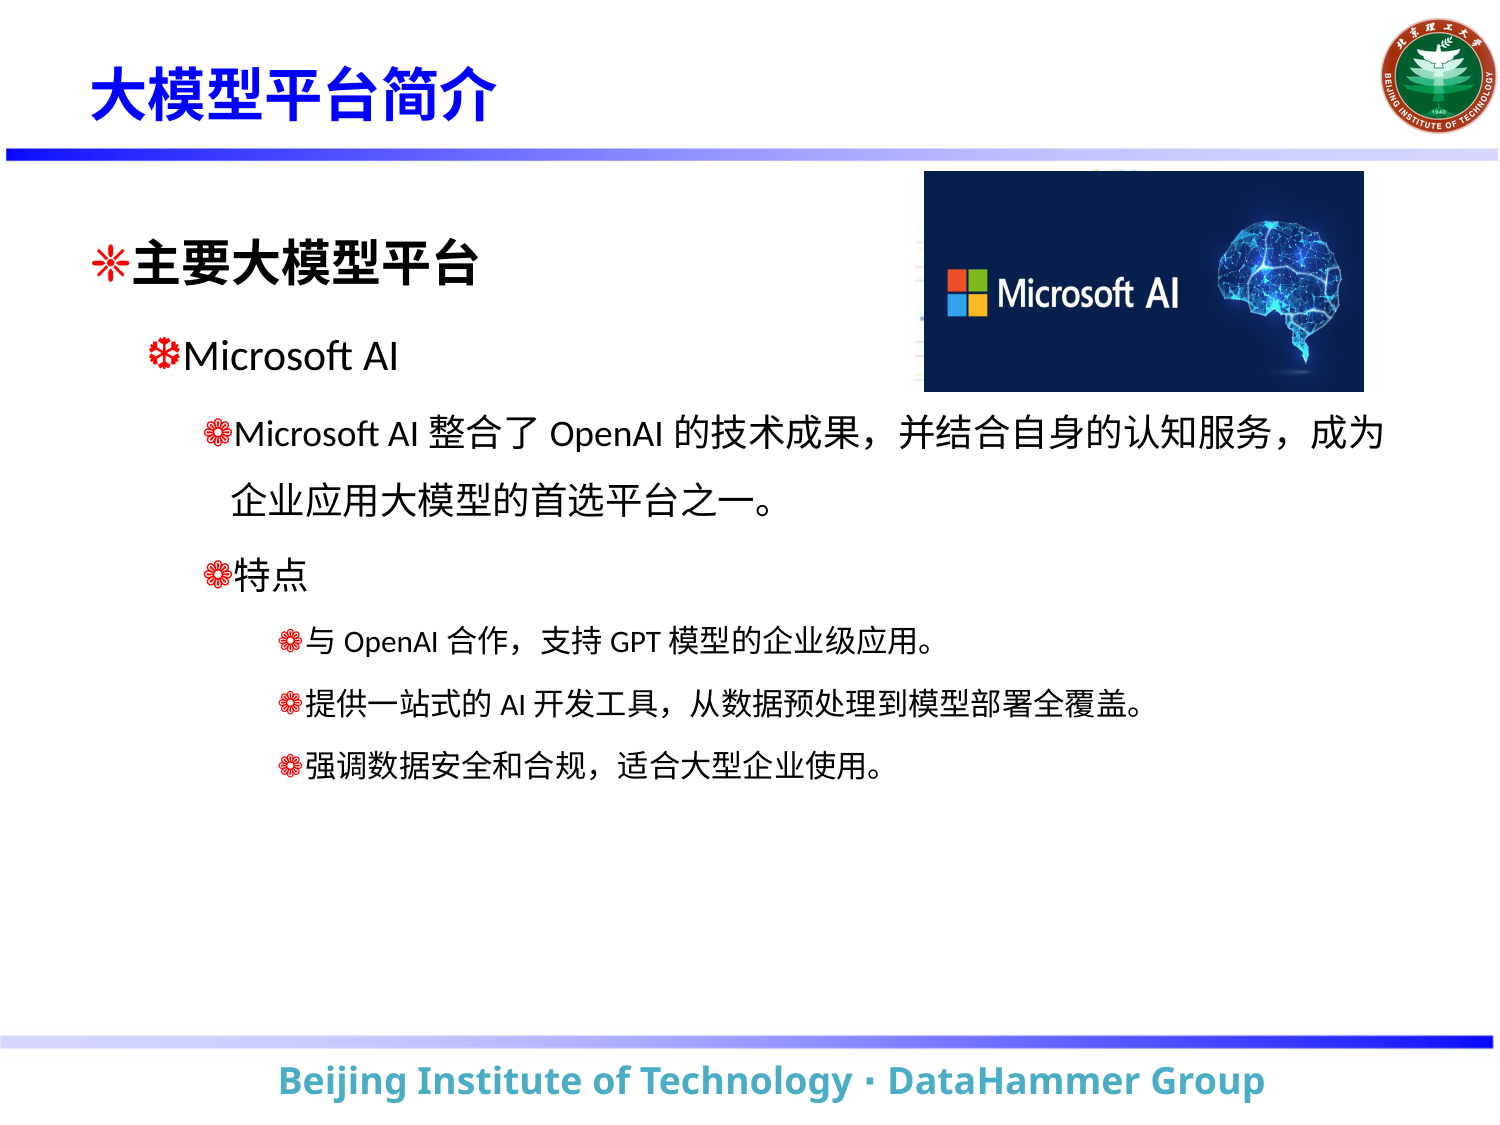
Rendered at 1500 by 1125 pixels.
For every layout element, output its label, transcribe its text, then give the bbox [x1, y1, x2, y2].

list 主要大模型平台 Microsoft AI Microsoft AI整合了OpenAI的技术成果，并结合自身的认知服务，成为企业应用大模型的首选平台之一。 特点 与OpenAI合作，支持GPT模型的企业级应用。 提供一站式的AI开发工具，从数据预处理到模型部署全覆盖。 强调数据安全和合规，适合大型企业使用。 [74, 194, 1426, 767]
picture [0, 1028, 1498, 1063]
title 大模型平台简介 [74, 34, 1378, 152]
picture [0, 16, 1500, 392]
